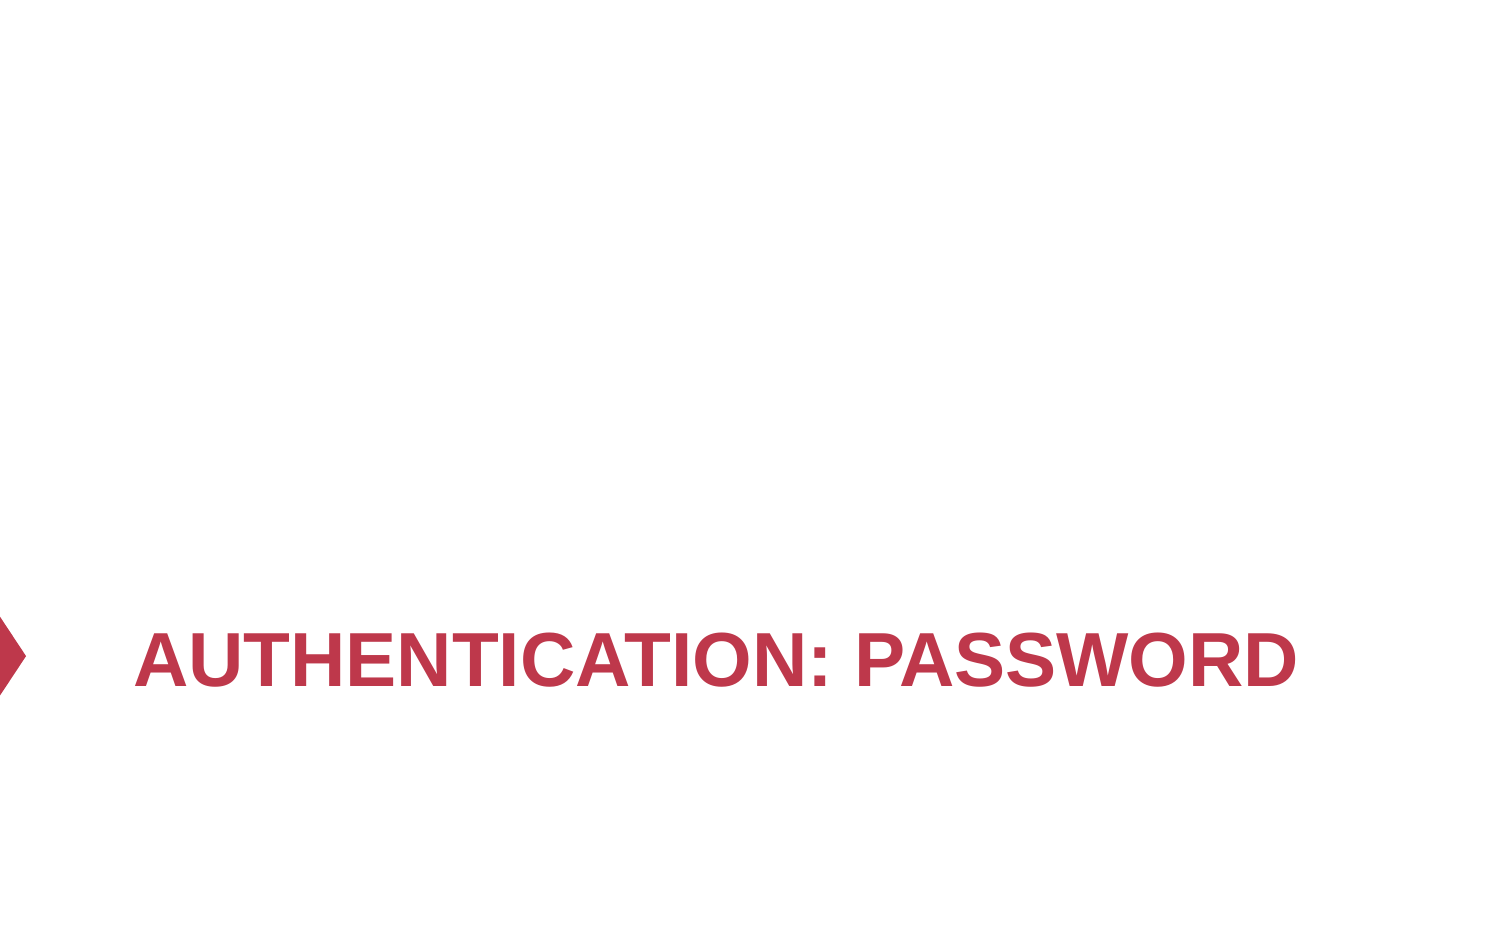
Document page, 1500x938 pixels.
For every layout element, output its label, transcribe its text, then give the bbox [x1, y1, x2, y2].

title Authentication: Password [118, 602, 1394, 789]
